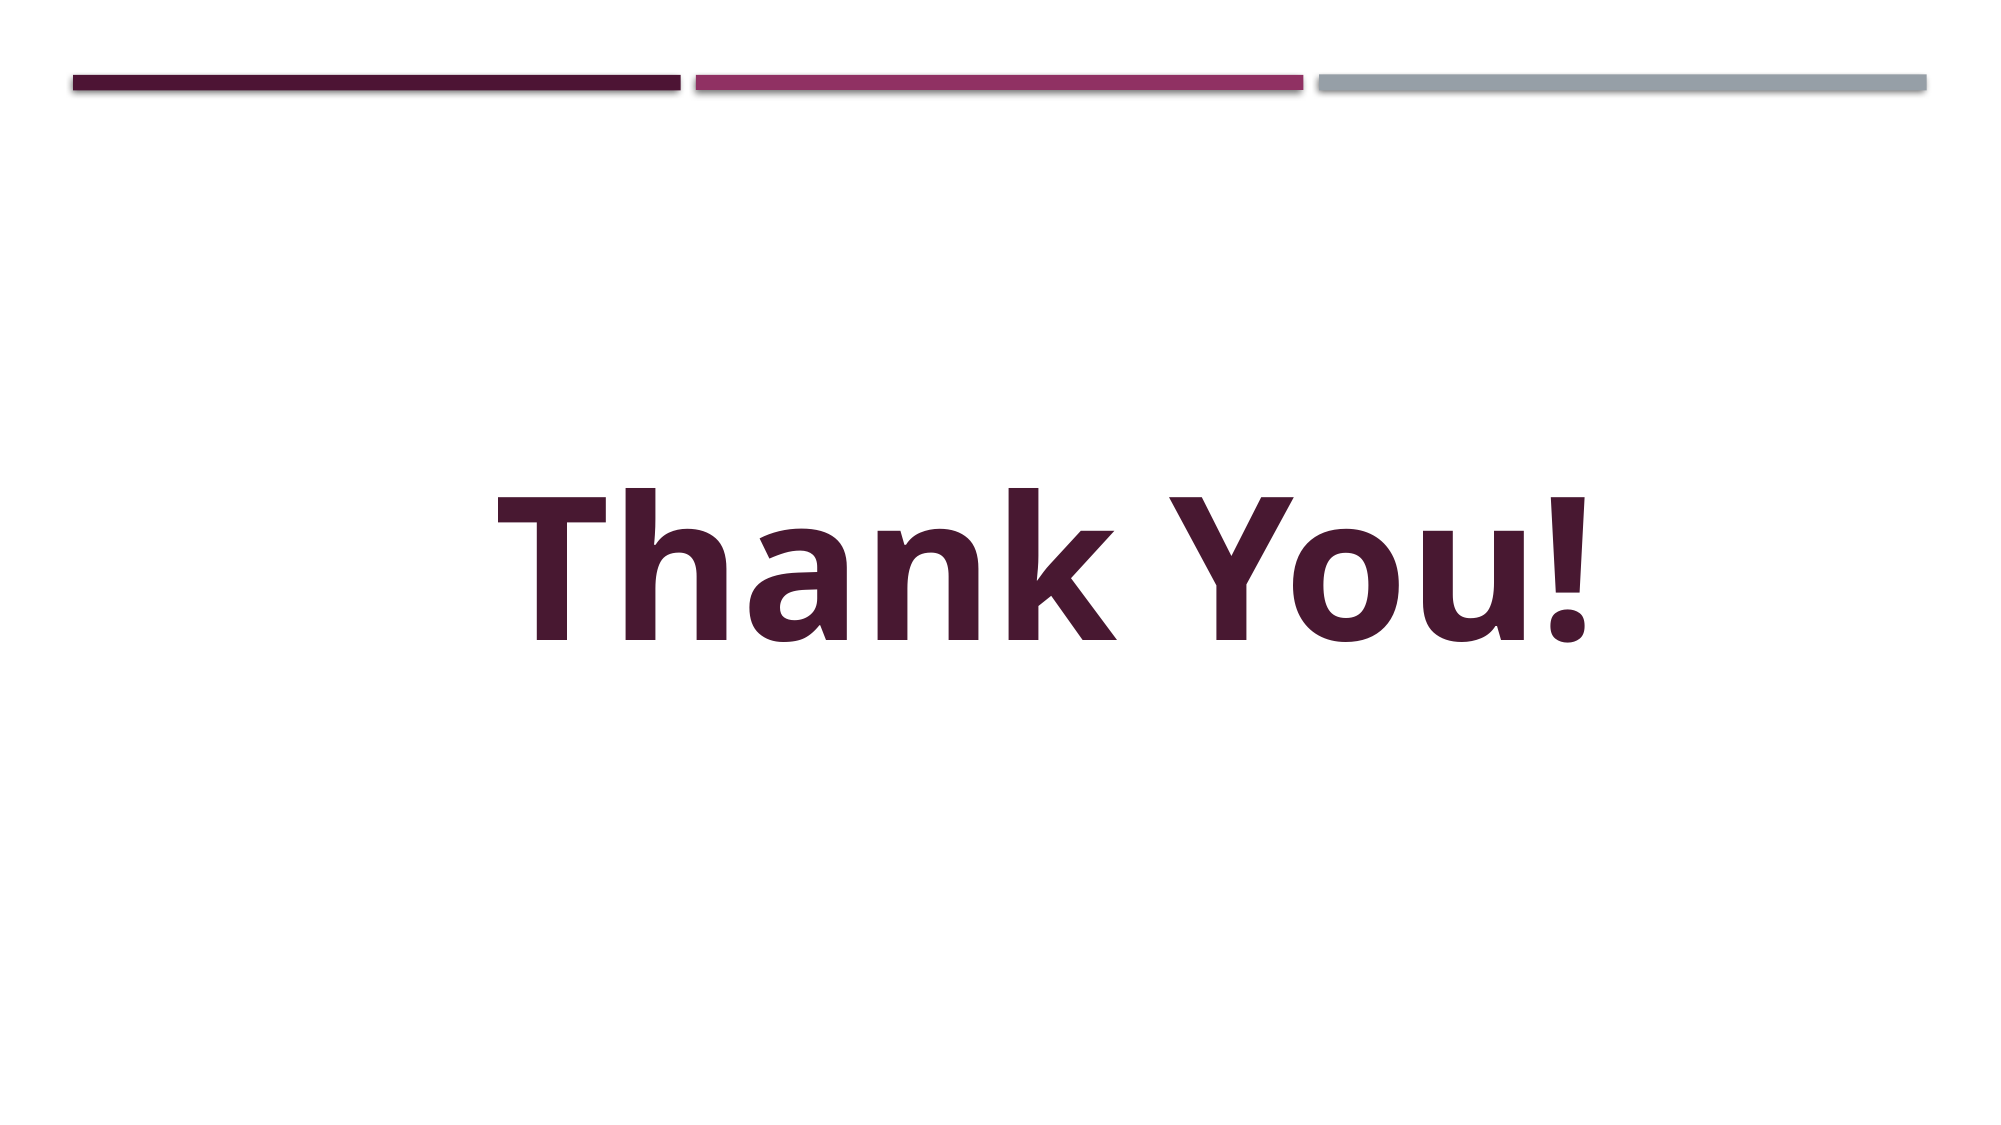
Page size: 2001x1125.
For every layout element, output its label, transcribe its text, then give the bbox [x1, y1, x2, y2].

text_box Thank You! [480, 433, 1613, 688]
